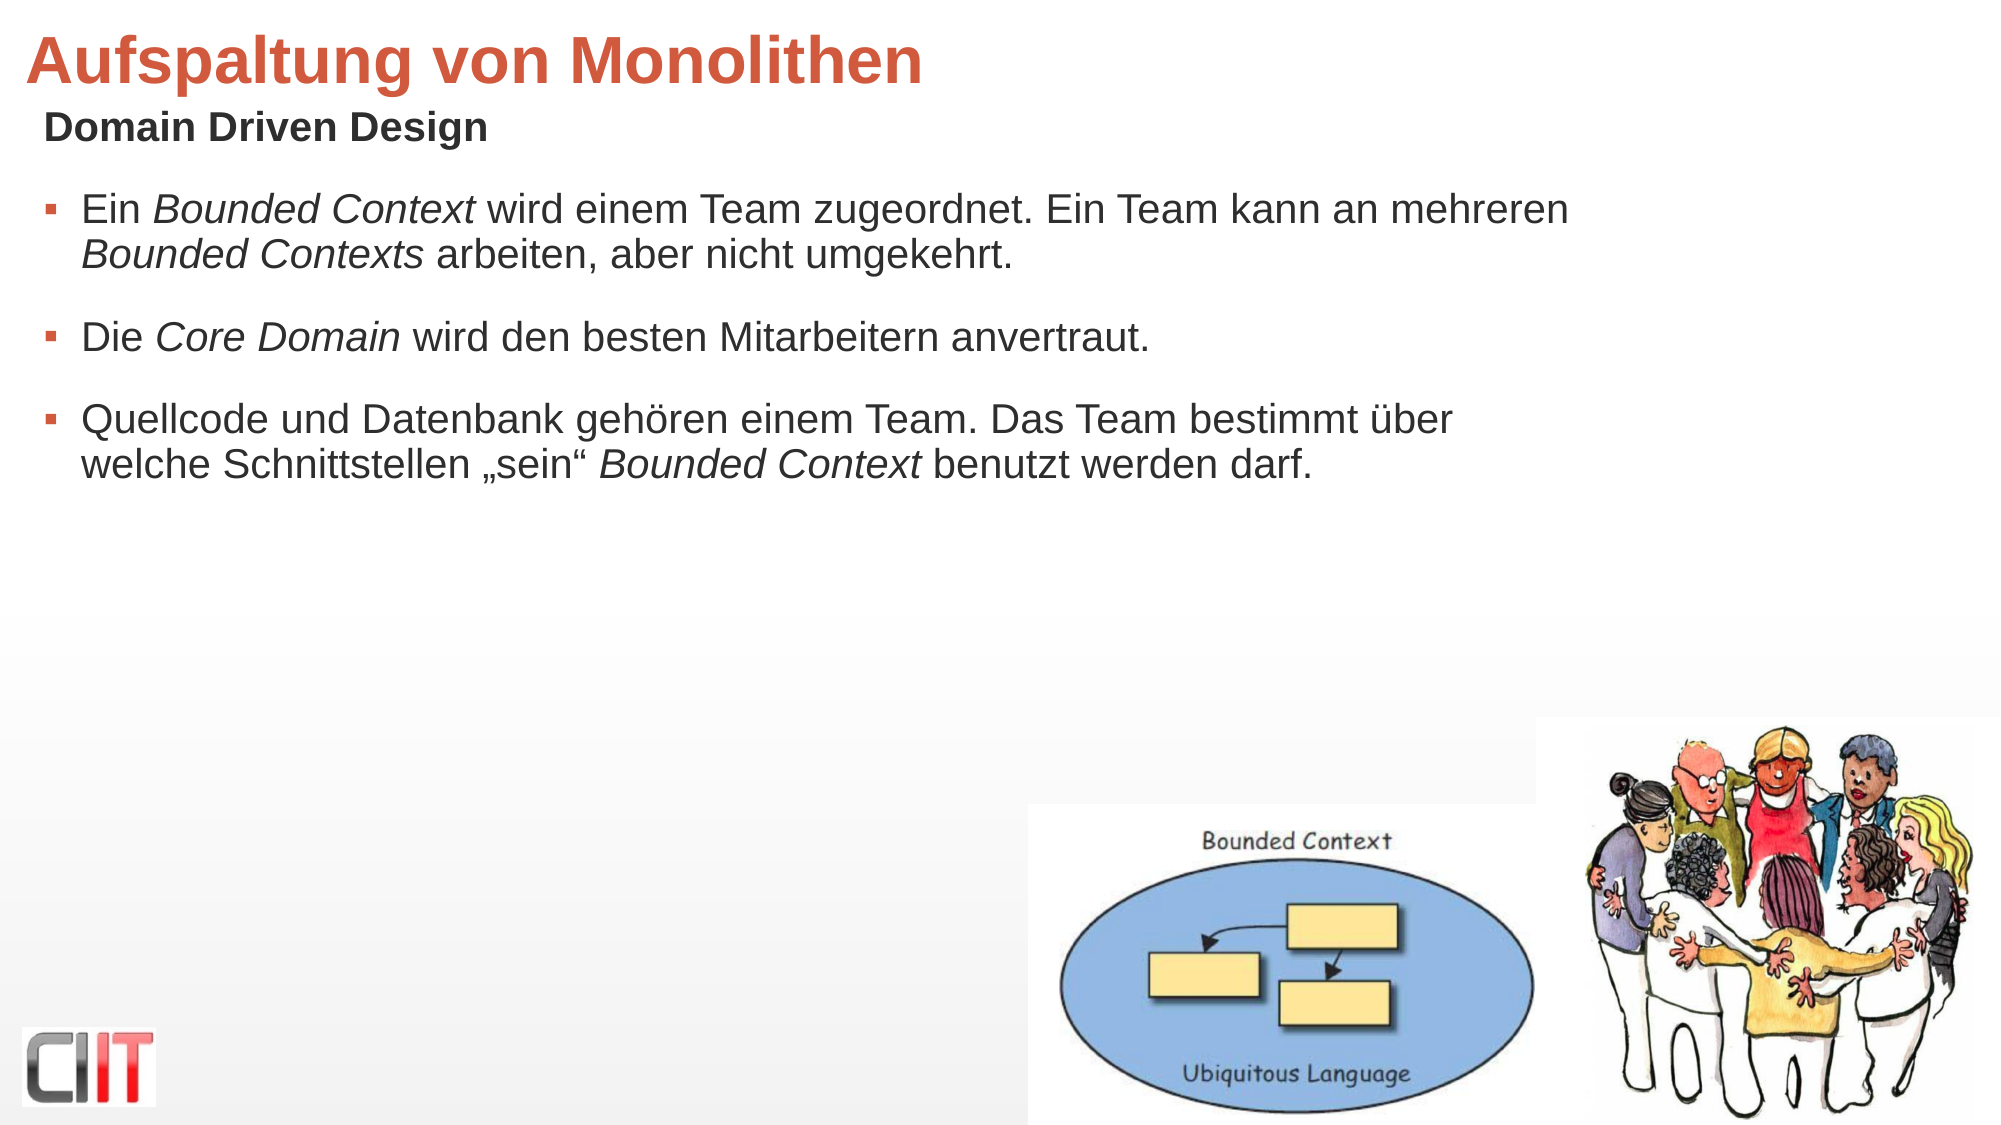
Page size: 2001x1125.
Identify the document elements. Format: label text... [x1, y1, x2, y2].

picture [1028, 717, 2000, 1125]
title Aufspaltung von Monolithen [10, 7, 1586, 106]
list Domain Driven Design Ein Bounded Context wird einem Team zugeordnet. Ein Team kann an mehreren Bounded Contexts arbeiten, aber nicht umgekehrt. Die Core Domain wird den besten Mitarbeitern anvertraut. Quellcode und Datenbank gehören einem Team. Das Team bestimmt über welche Schnittstellen „sein“ Bounded Context benutzt werden darf. [28, 97, 1604, 760]
picture [22, 1027, 156, 1107]
